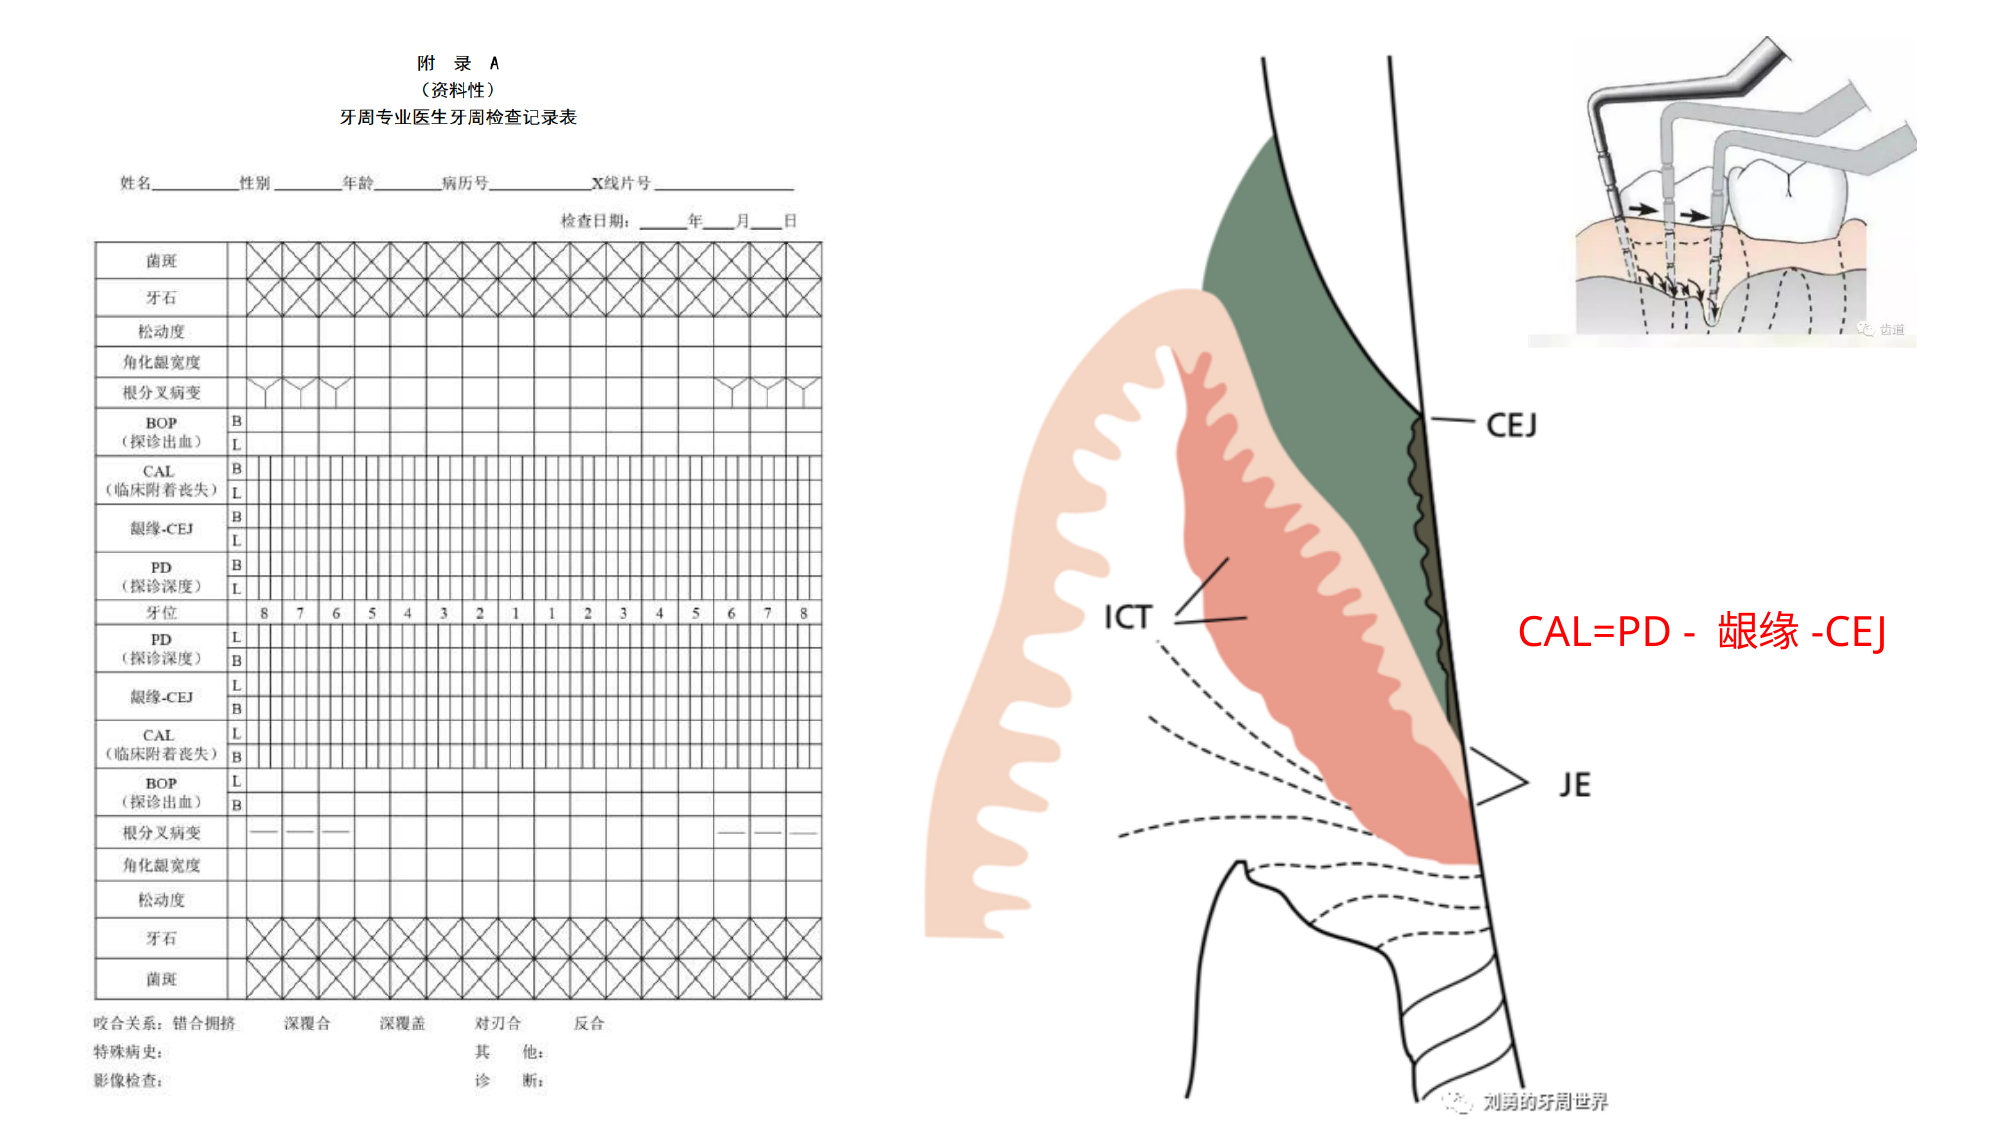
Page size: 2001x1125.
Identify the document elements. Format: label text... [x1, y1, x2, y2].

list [71, 23, 875, 1123]
picture [1528, 36, 1917, 348]
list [875, 10, 1632, 1125]
title CAL=PD - 龈缘-CEJ [1632, 524, 2000, 742]
